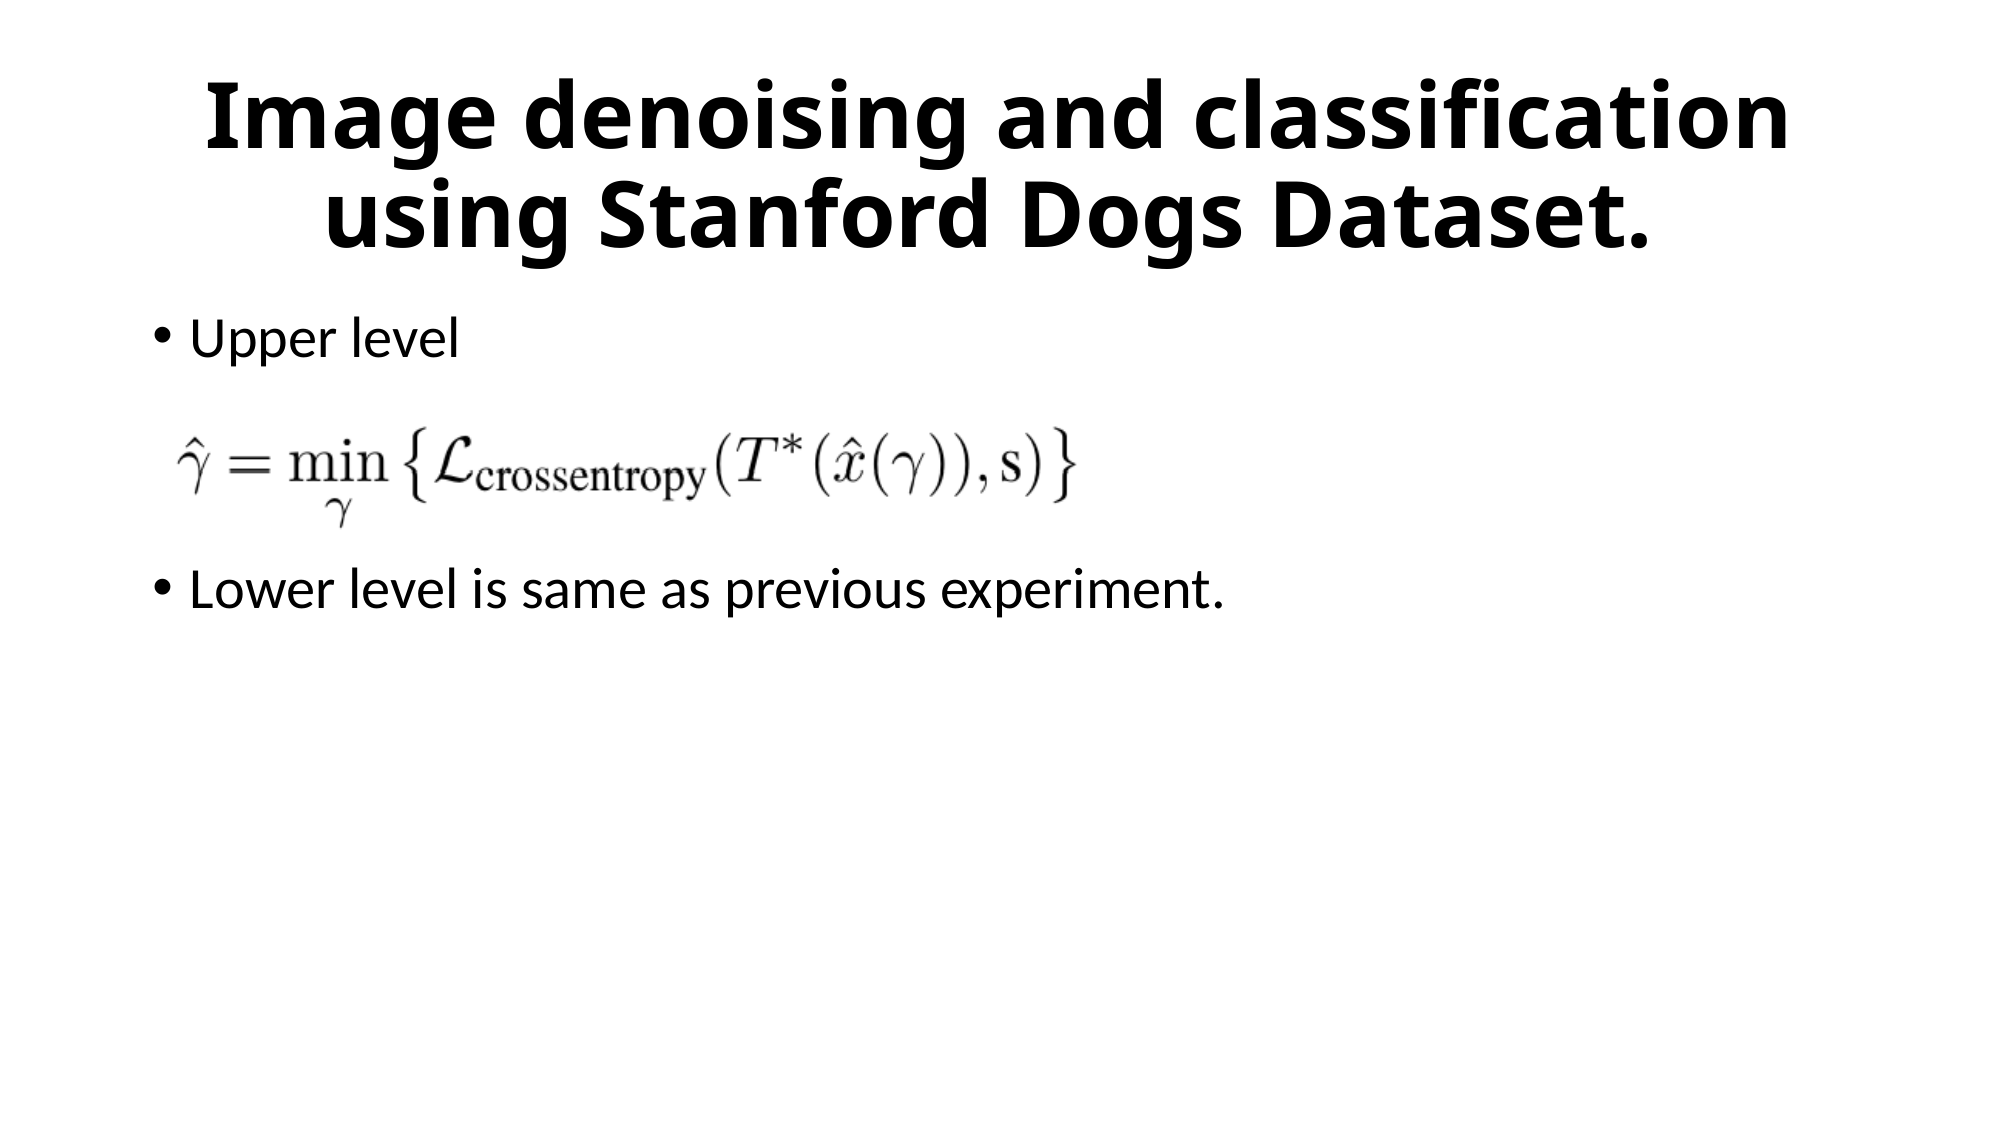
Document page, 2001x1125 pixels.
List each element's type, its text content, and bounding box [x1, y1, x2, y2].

picture [149, 388, 1098, 556]
title Image denoising and classification using Stanford Dogs Dataset. [137, 59, 1863, 278]
list Upper level Lower level is same as previous experiment. [137, 299, 1863, 1014]
